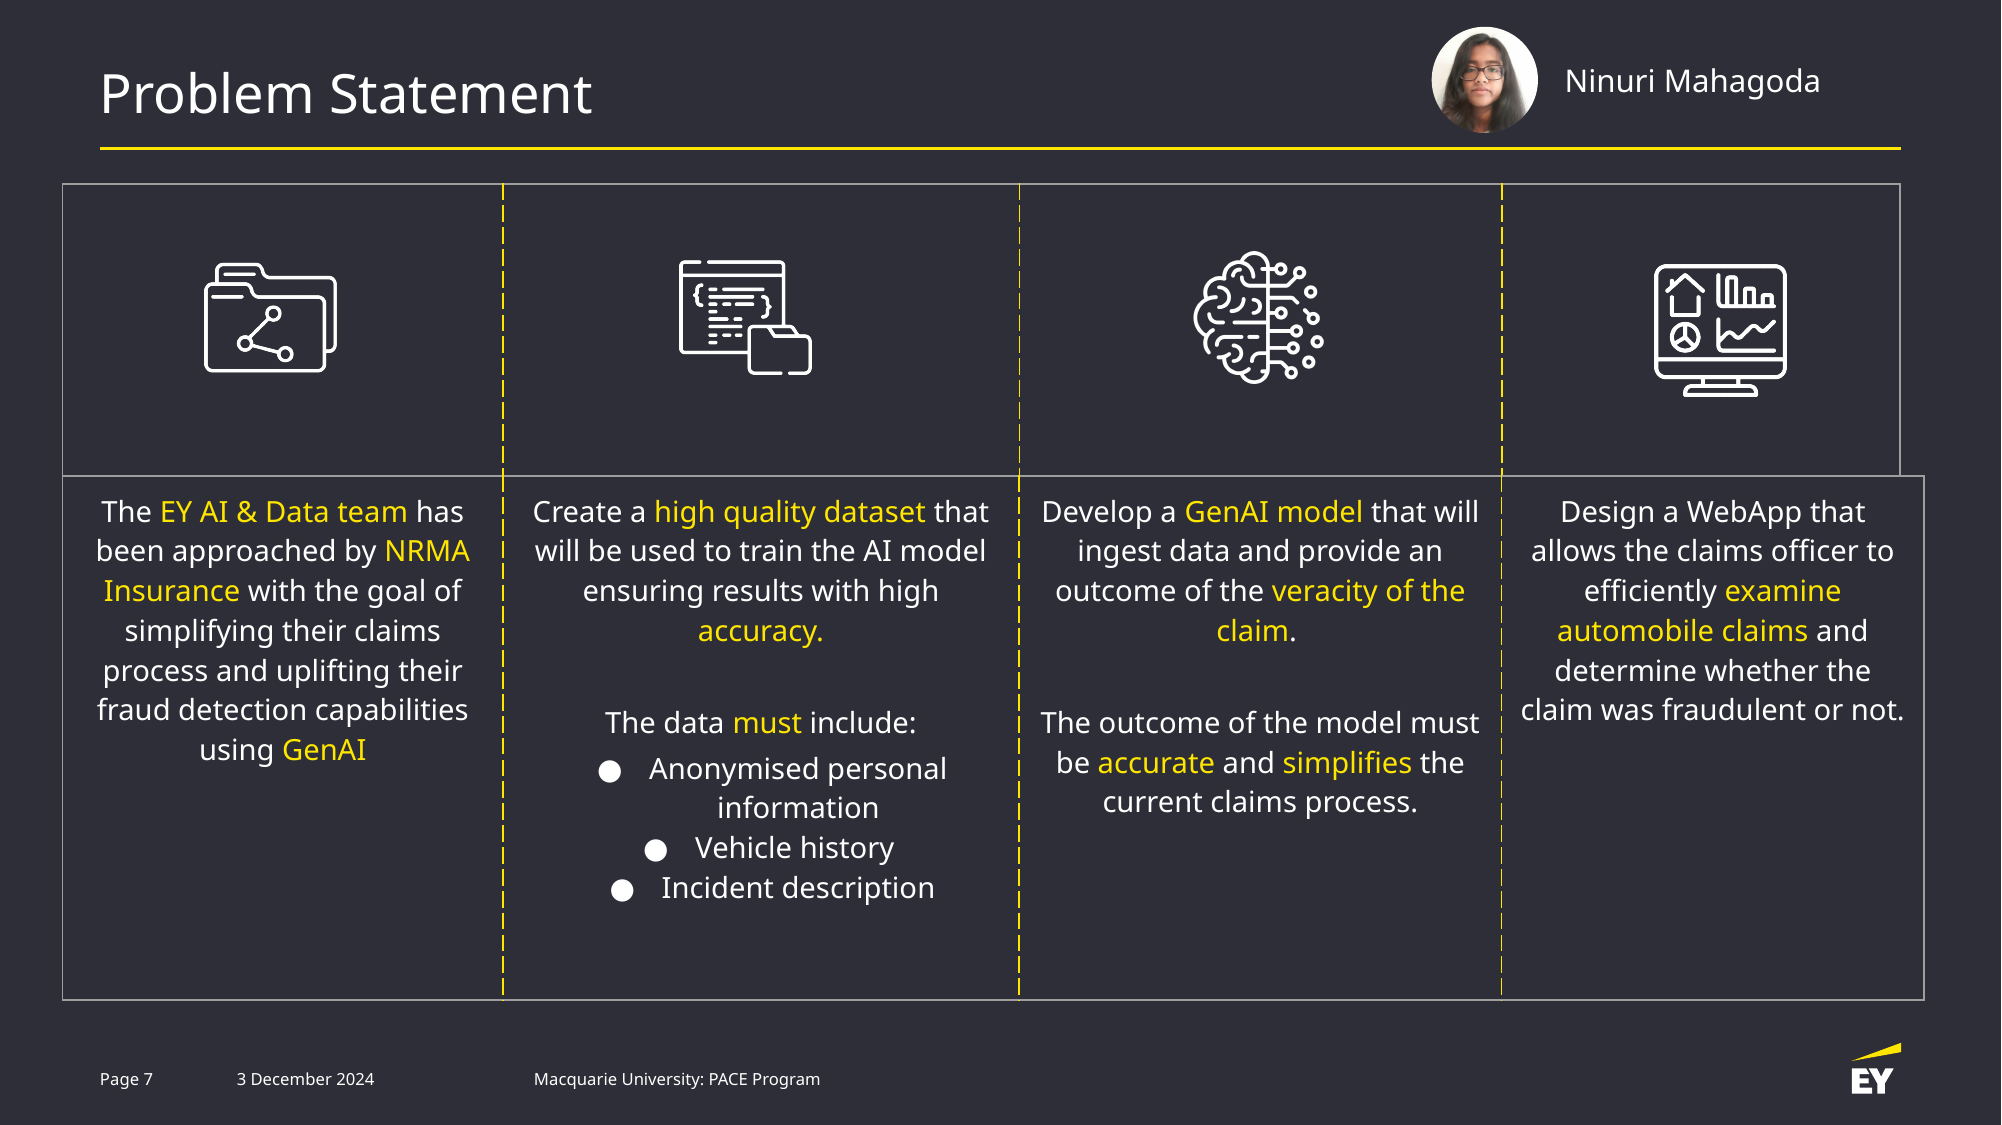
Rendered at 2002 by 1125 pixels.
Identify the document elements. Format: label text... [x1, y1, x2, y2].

table_header Design a WebApp that allows the claims officer to efficiently examine automobile claims and determine whether the claim was fraudulent or not. [1502, 477, 1923, 999]
table_header [1019, 185, 1502, 475]
title Problem Statement [100, 48, 1901, 146]
picture [204, 251, 337, 384]
table_header Develop a GenAI model that will ingest data and provide an outcome of the veracity of the claim. The outcome of the model must be accurate and simplifies the current claims process. [1019, 477, 1502, 999]
picture [1654, 264, 1787, 397]
table_header [63, 185, 503, 475]
picture [679, 251, 812, 384]
table_header [503, 185, 1019, 475]
text_box Ninuri Mahagoda [1549, 45, 1901, 114]
table_header [1502, 185, 1899, 475]
table_header Create a high quality dataset that will be used to train the AI model ensuring results with high accuracy. The data must include: Anonymised personal information Vehicle history Incident description [503, 477, 1019, 999]
table_header The EY AI & Data team has been approached by NRMA Insurance with the goal of simplifying their claims process and uplifting their fraud detection capabilities using GenAI [63, 477, 503, 999]
picture [1431, 26, 1539, 134]
picture [1192, 251, 1325, 384]
